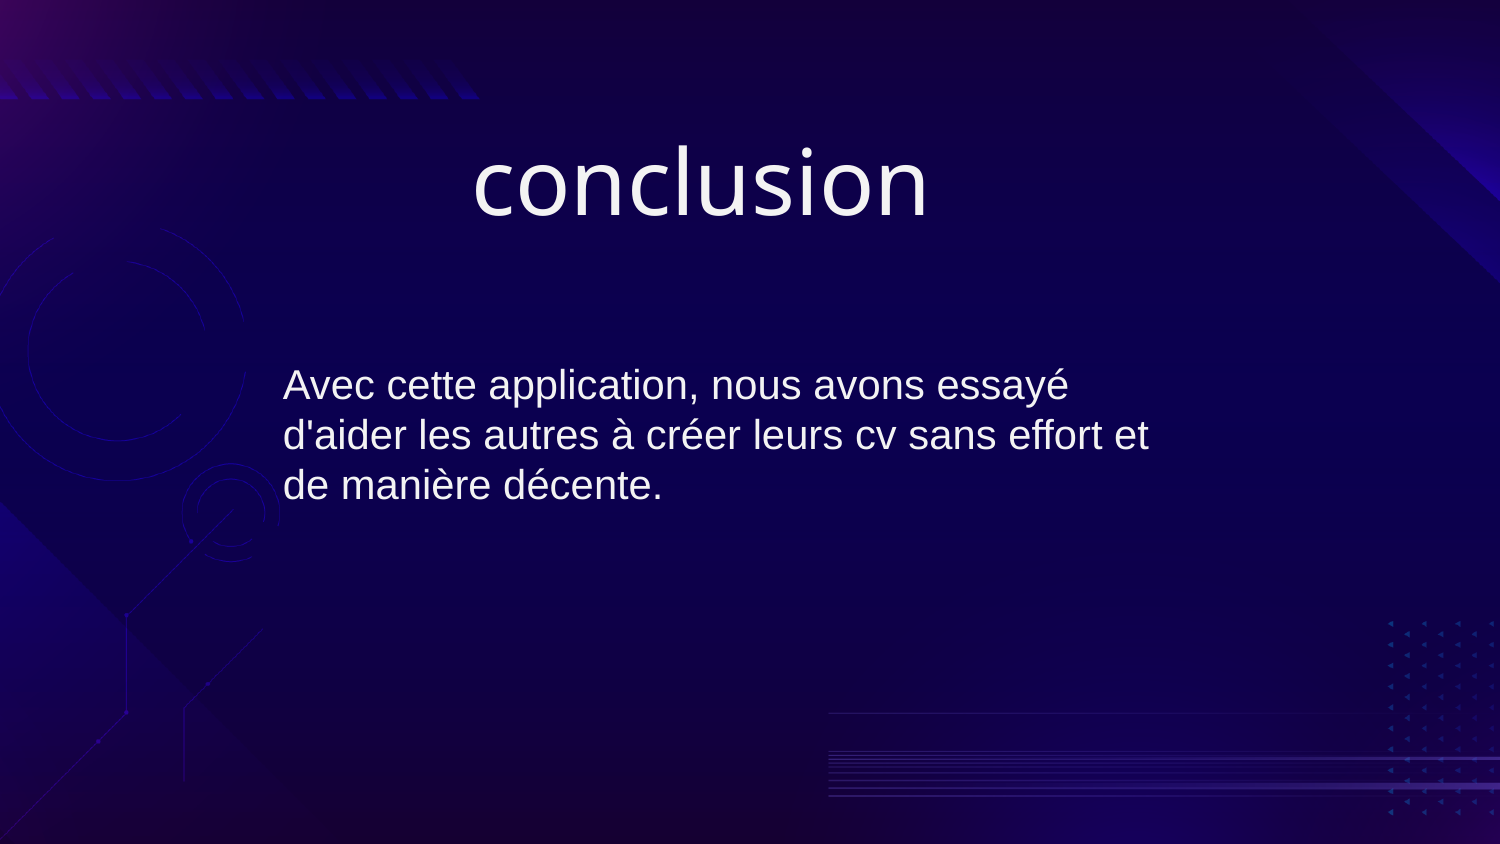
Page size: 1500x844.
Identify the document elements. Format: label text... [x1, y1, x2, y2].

picture [0, 0, 1500, 844]
text_box Avec cette application, nous avons essayé d'aider les autres à créer leurs cv sans effort et de manière décente. [267, 342, 1215, 662]
title conclusion [247, 92, 1156, 249]
